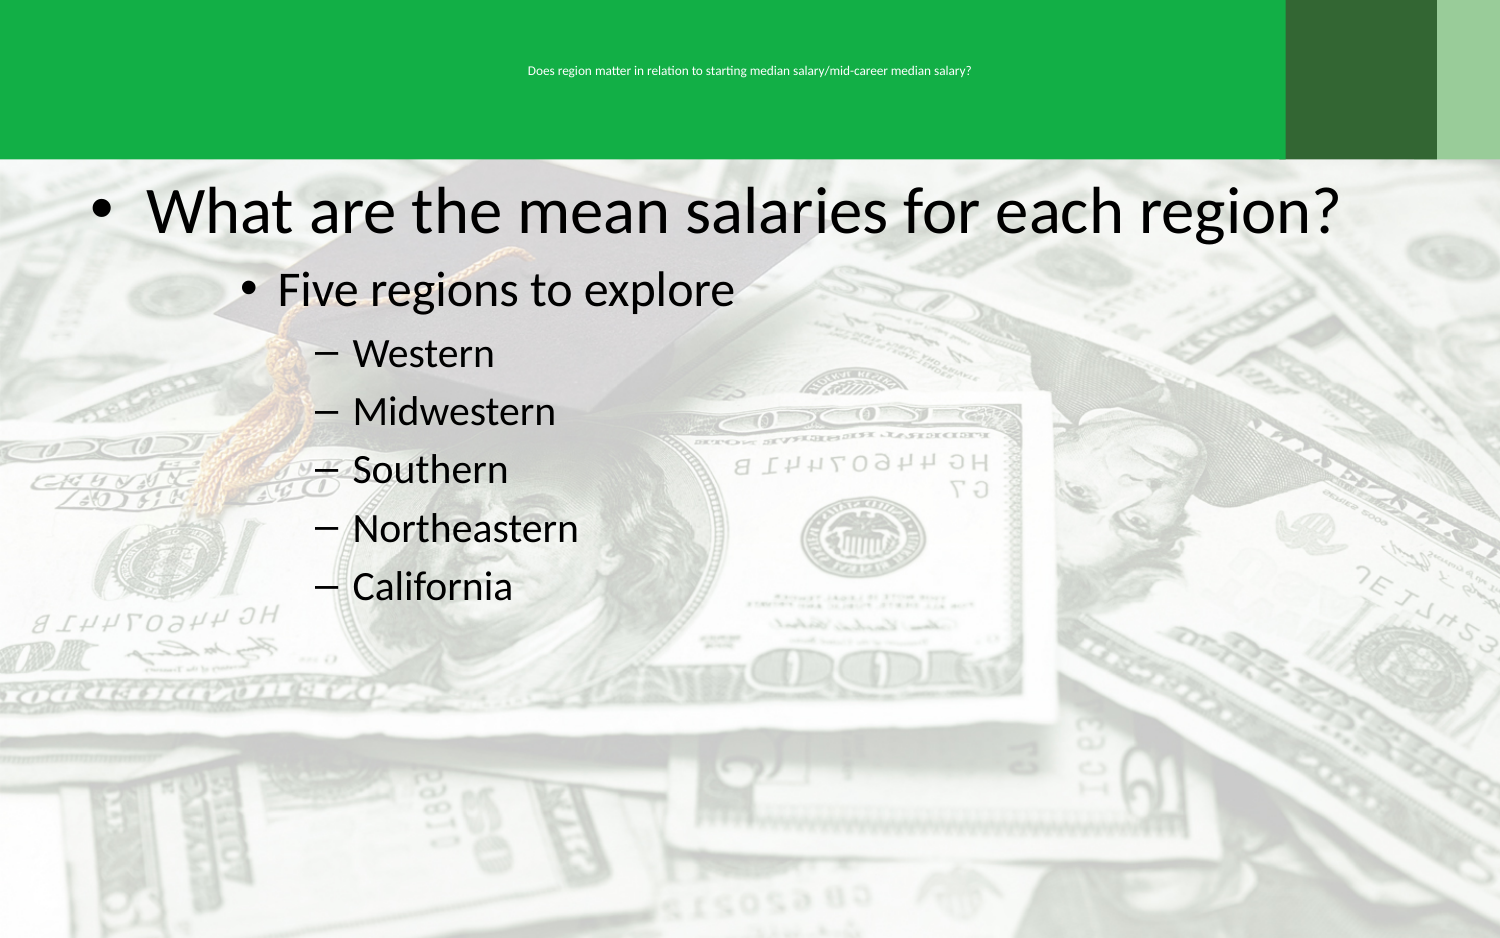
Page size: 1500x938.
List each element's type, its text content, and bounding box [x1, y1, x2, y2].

list What are the mean salaries for each region? Five regions to explore Western Midwestern Southern Northeastern California [75, 159, 1425, 779]
title Does region matter in relation to starting median salary/mid-career median salary? [75, 18, 1425, 144]
picture [0, 160, 1500, 938]
